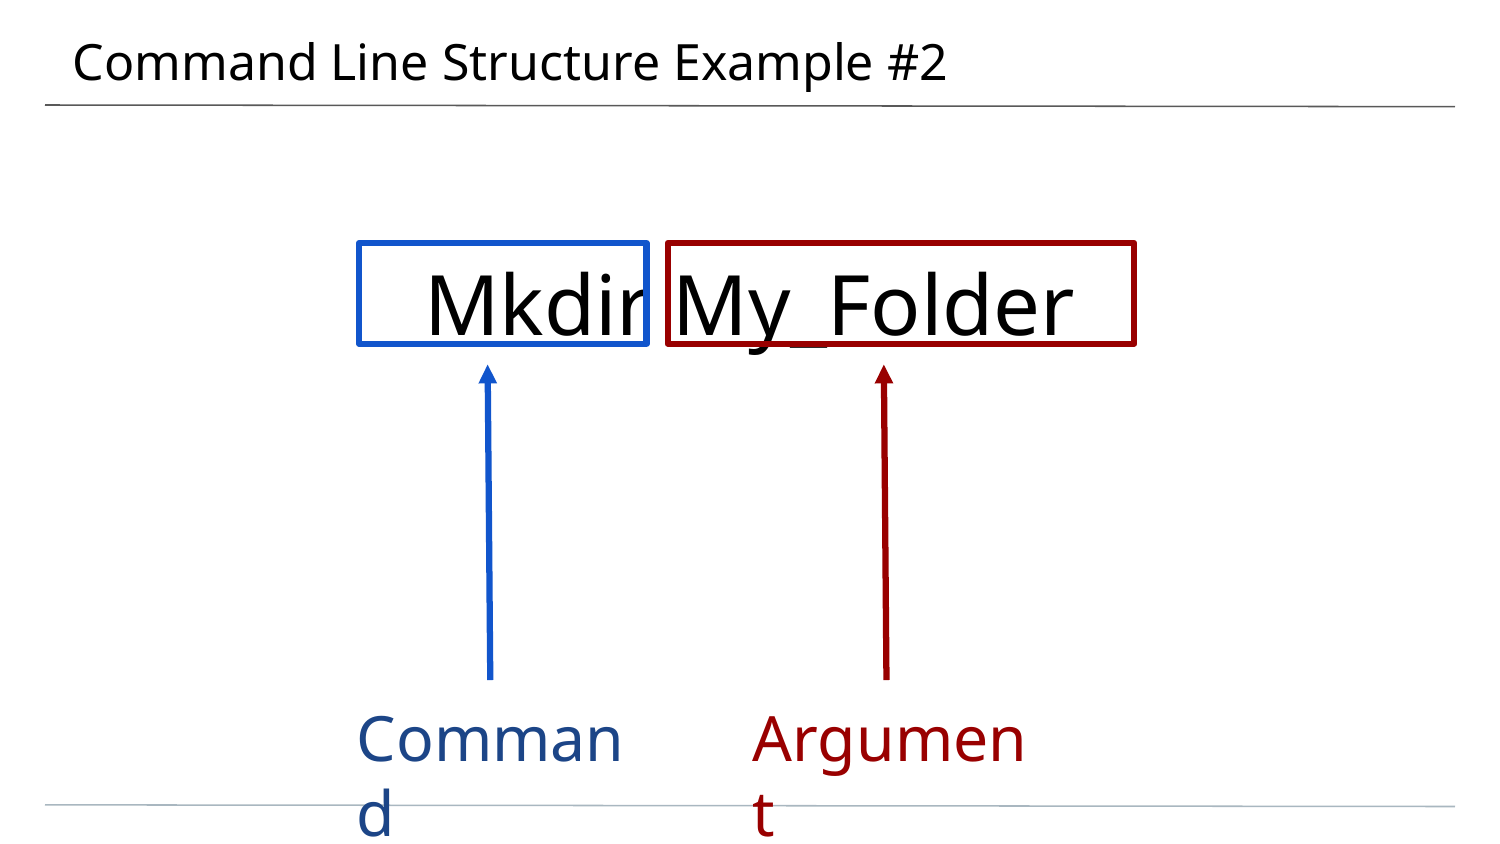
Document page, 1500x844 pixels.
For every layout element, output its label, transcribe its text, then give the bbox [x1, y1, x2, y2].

text_box Command [341, 683, 668, 809]
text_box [883, 364, 887, 681]
subtitle Mkdir My_Folder [0, 222, 1500, 365]
text_box [667, 243, 1135, 344]
text_box [359, 243, 647, 344]
text_box Argument [738, 683, 1064, 809]
title Command Line Structure Example #2 [0, 0, 1500, 88]
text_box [487, 364, 491, 681]
